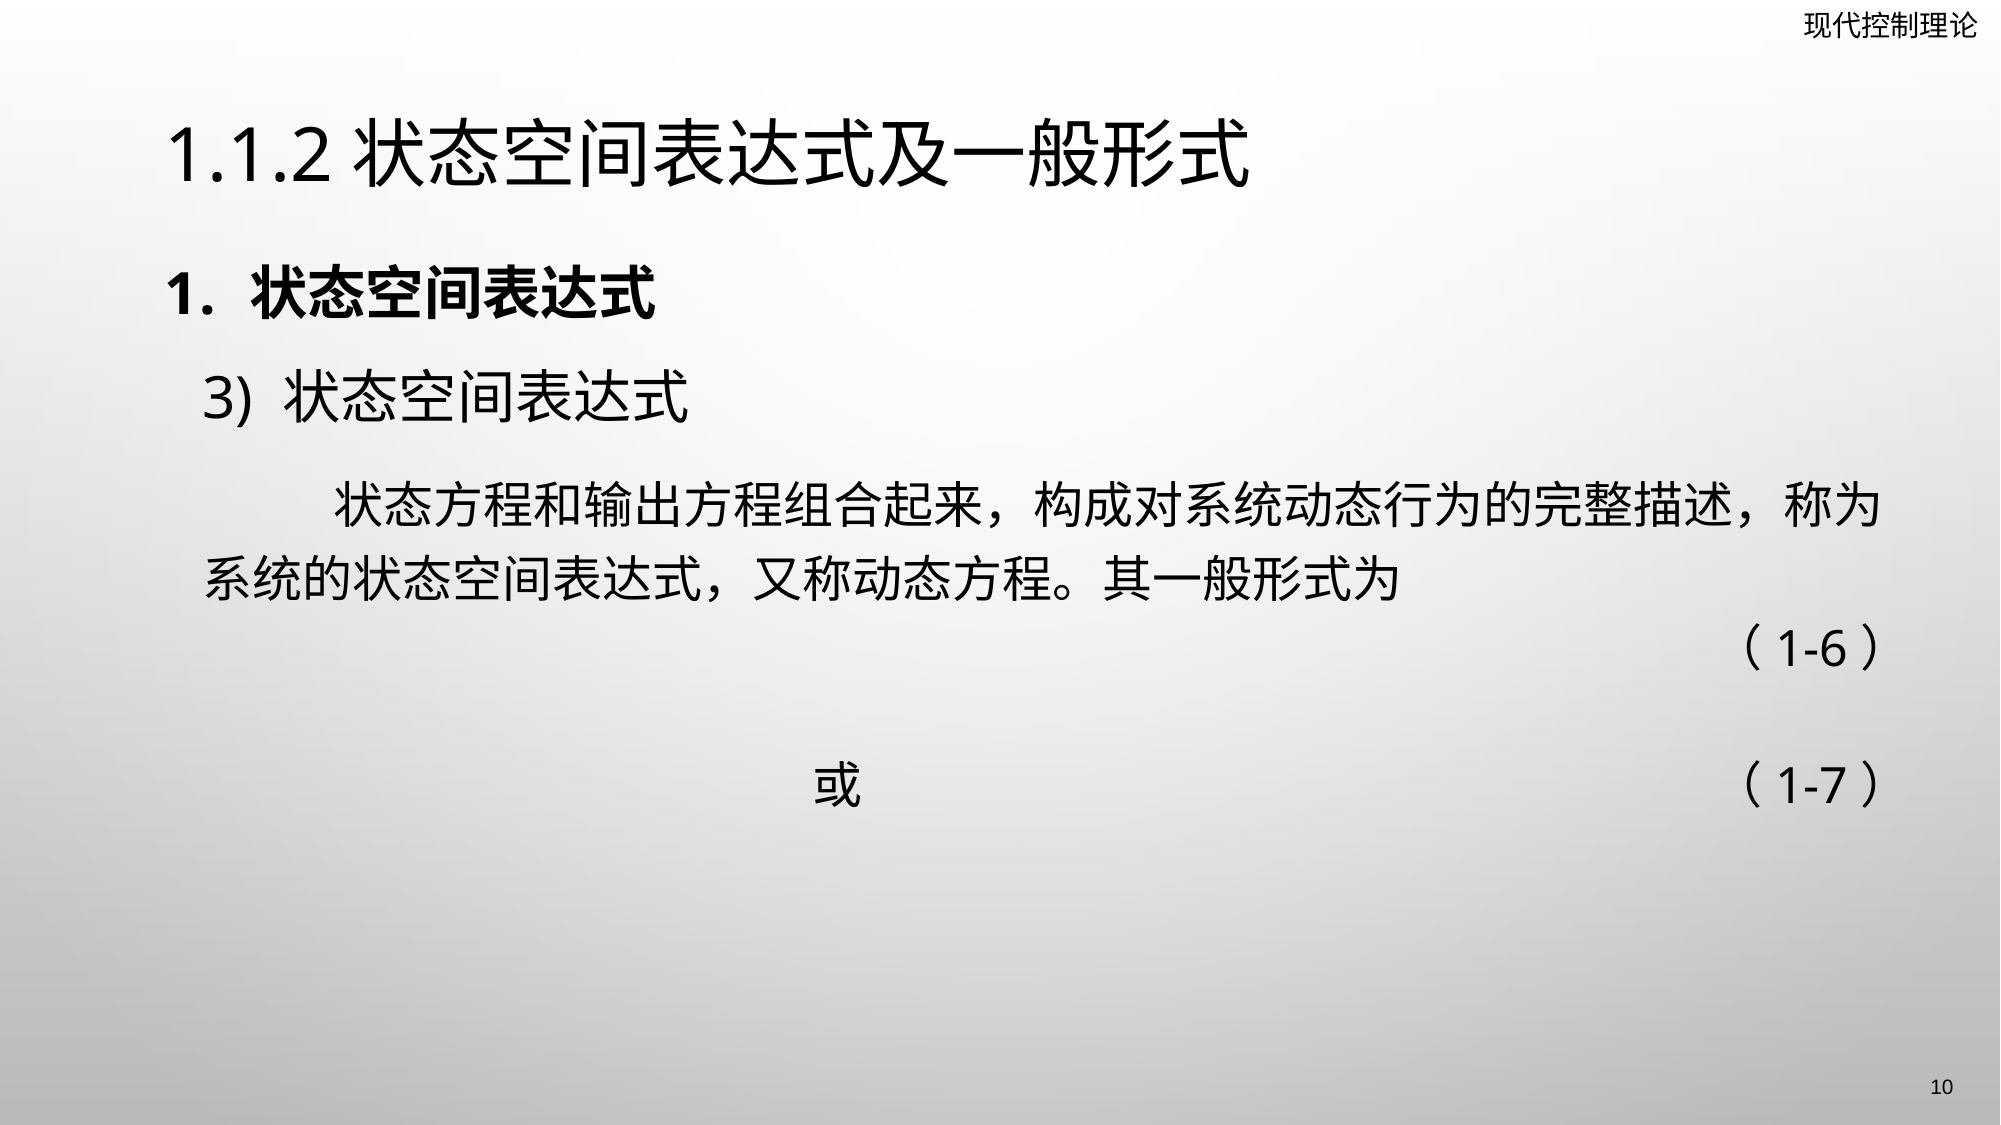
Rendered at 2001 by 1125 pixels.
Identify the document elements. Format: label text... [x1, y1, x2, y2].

picture [0, 0, 2000, 1125]
slide_number 10 [1842, 1056, 1969, 1116]
title 1.1.2状态空间表达式及一般形式 [149, 101, 1851, 213]
